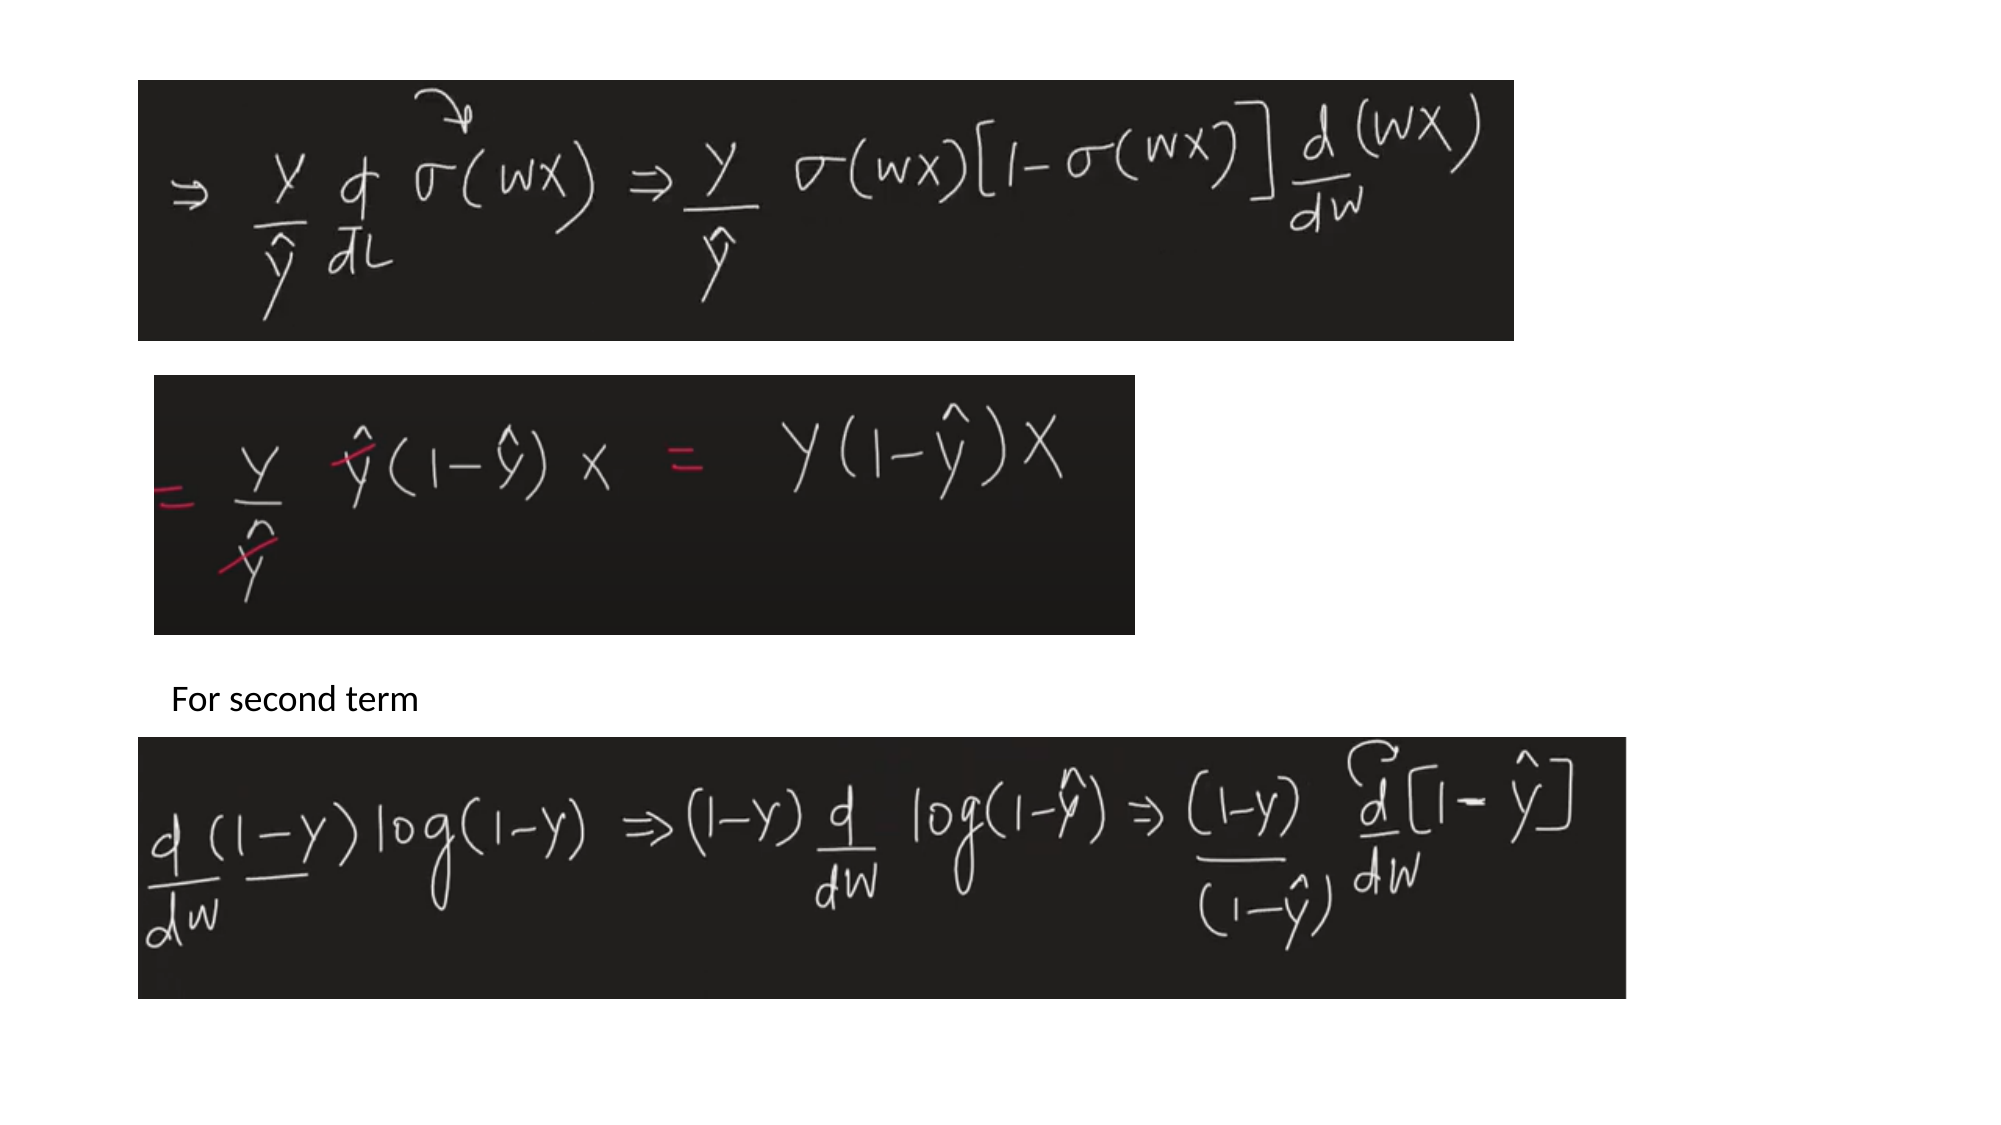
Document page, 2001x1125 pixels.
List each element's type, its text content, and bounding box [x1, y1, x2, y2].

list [138, 80, 1514, 341]
picture [138, 737, 1642, 999]
picture [154, 375, 1135, 635]
text_box For second term [156, 666, 1497, 737]
